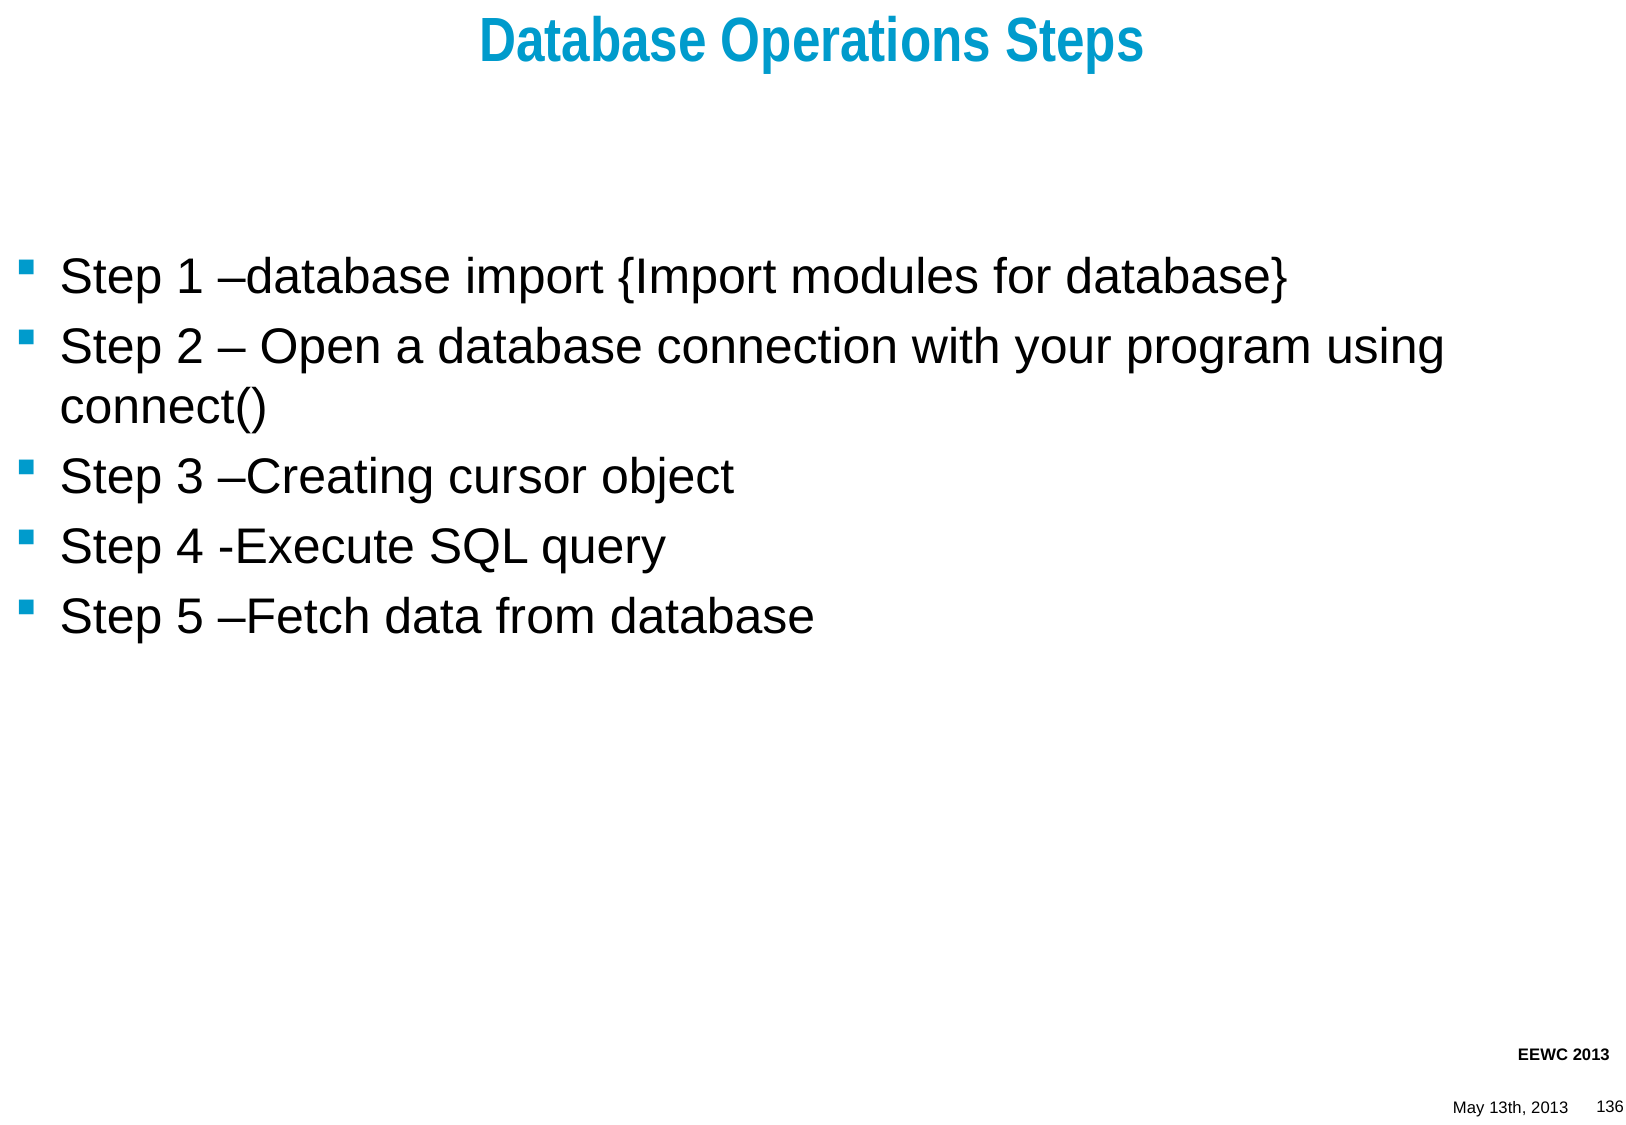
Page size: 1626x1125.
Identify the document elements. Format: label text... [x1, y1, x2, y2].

title Database Operations Steps [0, 0, 1625, 195]
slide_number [1373, 1094, 1569, 1122]
list Step 1 –database import {Import modules for database} Step 2 – Open a database connection with your program using connect() Step 3 –Creating cursor object Step 4 -Execute SQL query Step 5 –Fetch data from database [0, 236, 1625, 1004]
slide_number 136 [1580, 1098, 1625, 1117]
footer EEWC 2013 [1062, 1046, 1616, 1065]
